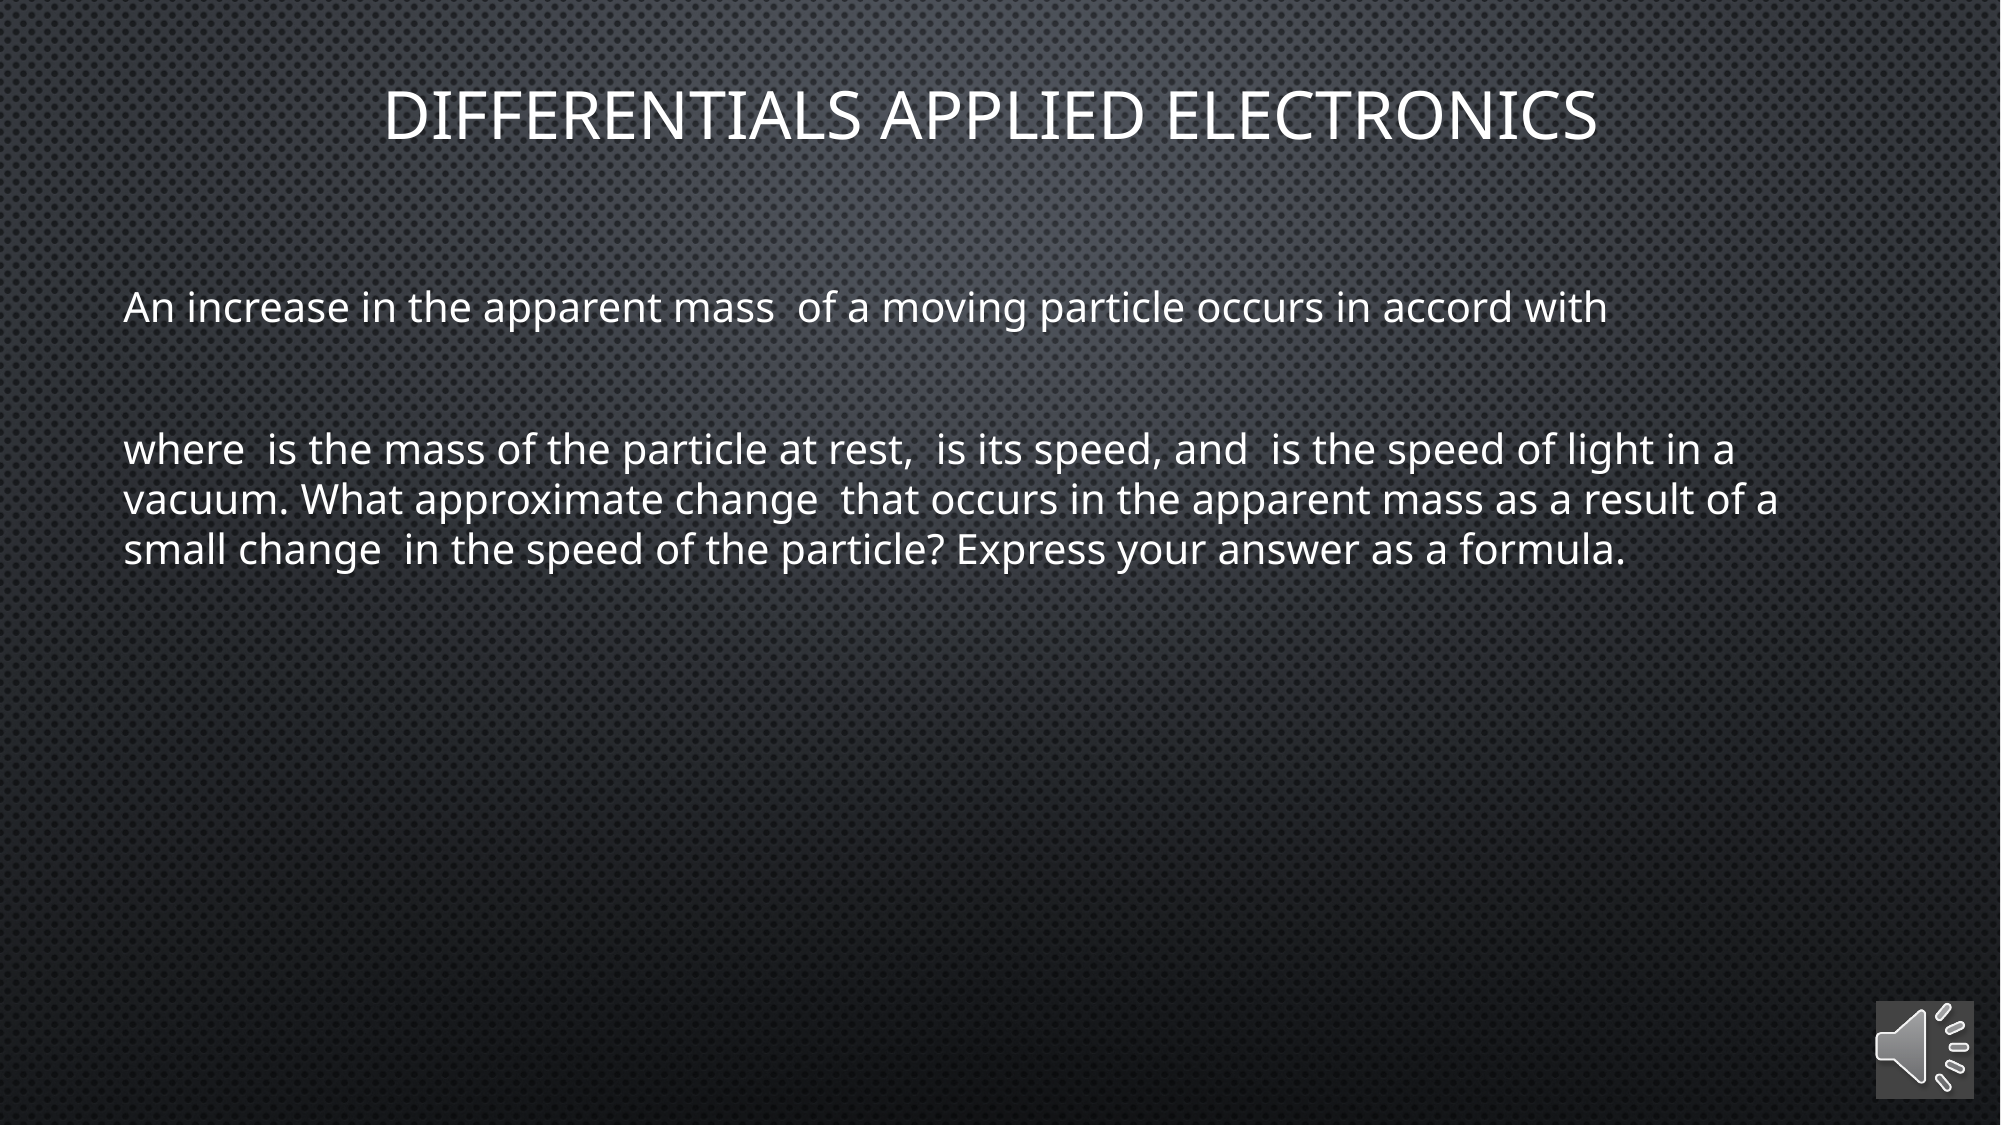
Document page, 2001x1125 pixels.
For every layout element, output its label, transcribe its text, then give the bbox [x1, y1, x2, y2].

picture [1874, 999, 1976, 1101]
title Differentials Applied Electronics [184, 12, 1816, 213]
